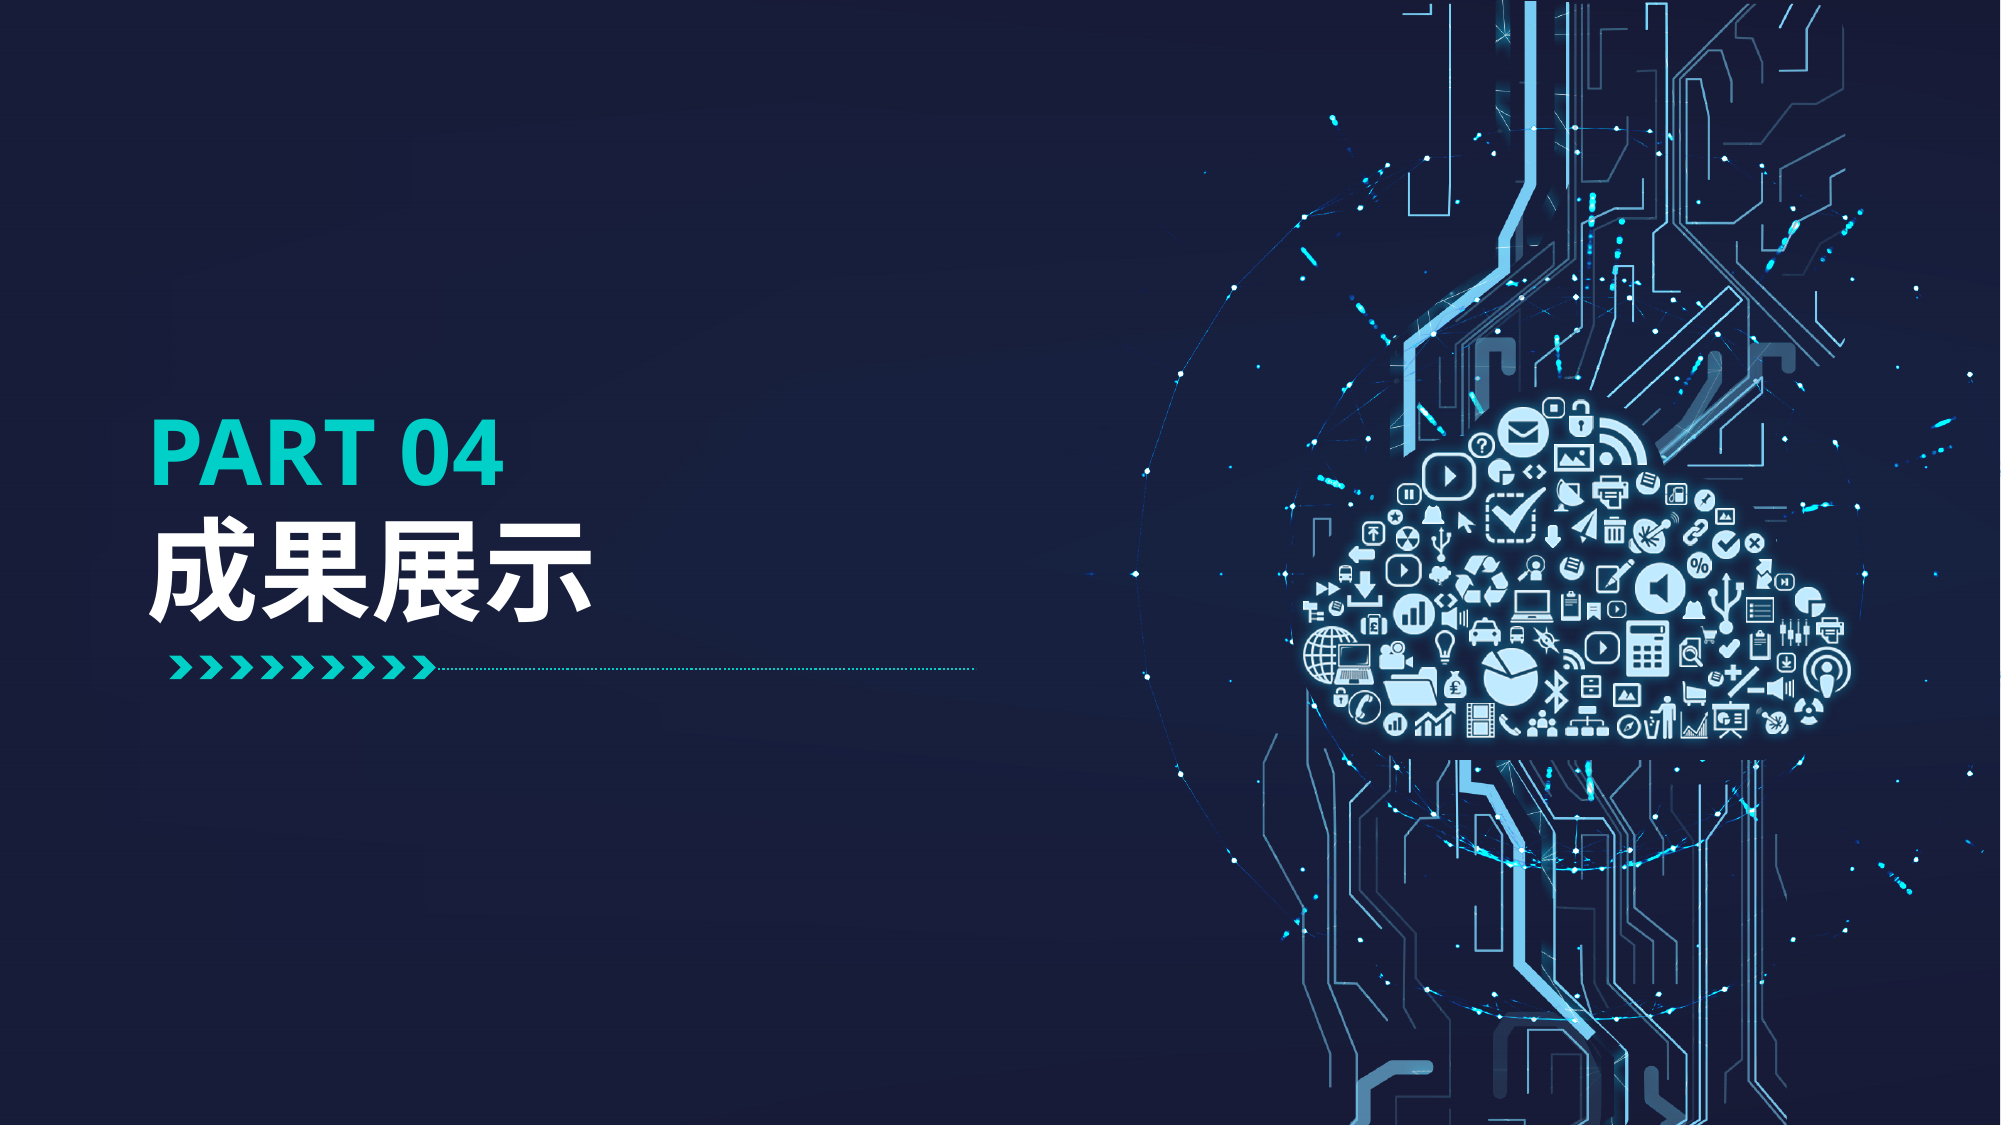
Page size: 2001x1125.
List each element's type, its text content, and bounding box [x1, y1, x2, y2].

picture [0, 0, 2001, 1125]
text_box 成果展示 [131, 492, 1002, 643]
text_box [168, 655, 976, 680]
text_box PART 04 [131, 386, 583, 512]
